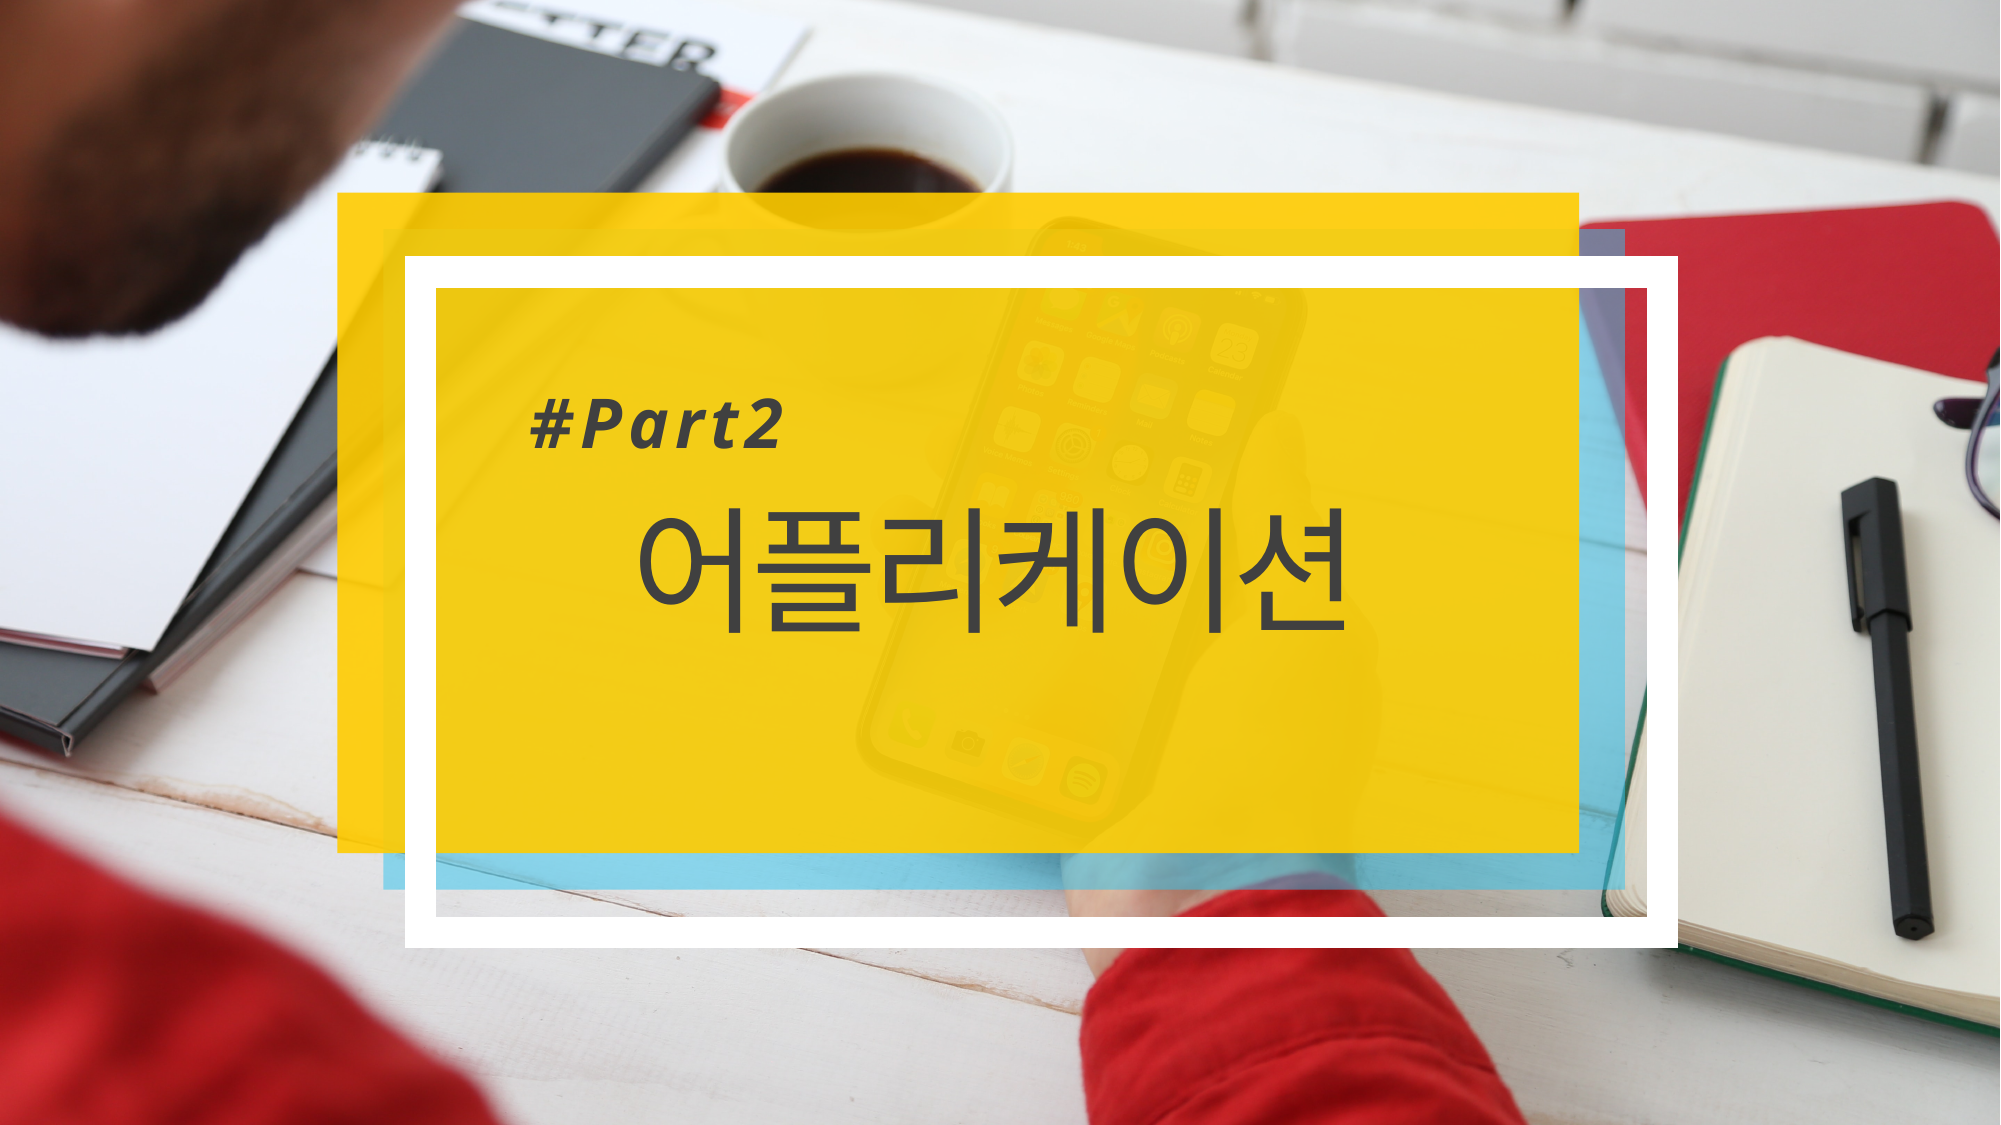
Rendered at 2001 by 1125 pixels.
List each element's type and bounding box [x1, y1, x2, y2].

text_box [337, 192, 1663, 933]
picture [0, 0, 2000, 1125]
